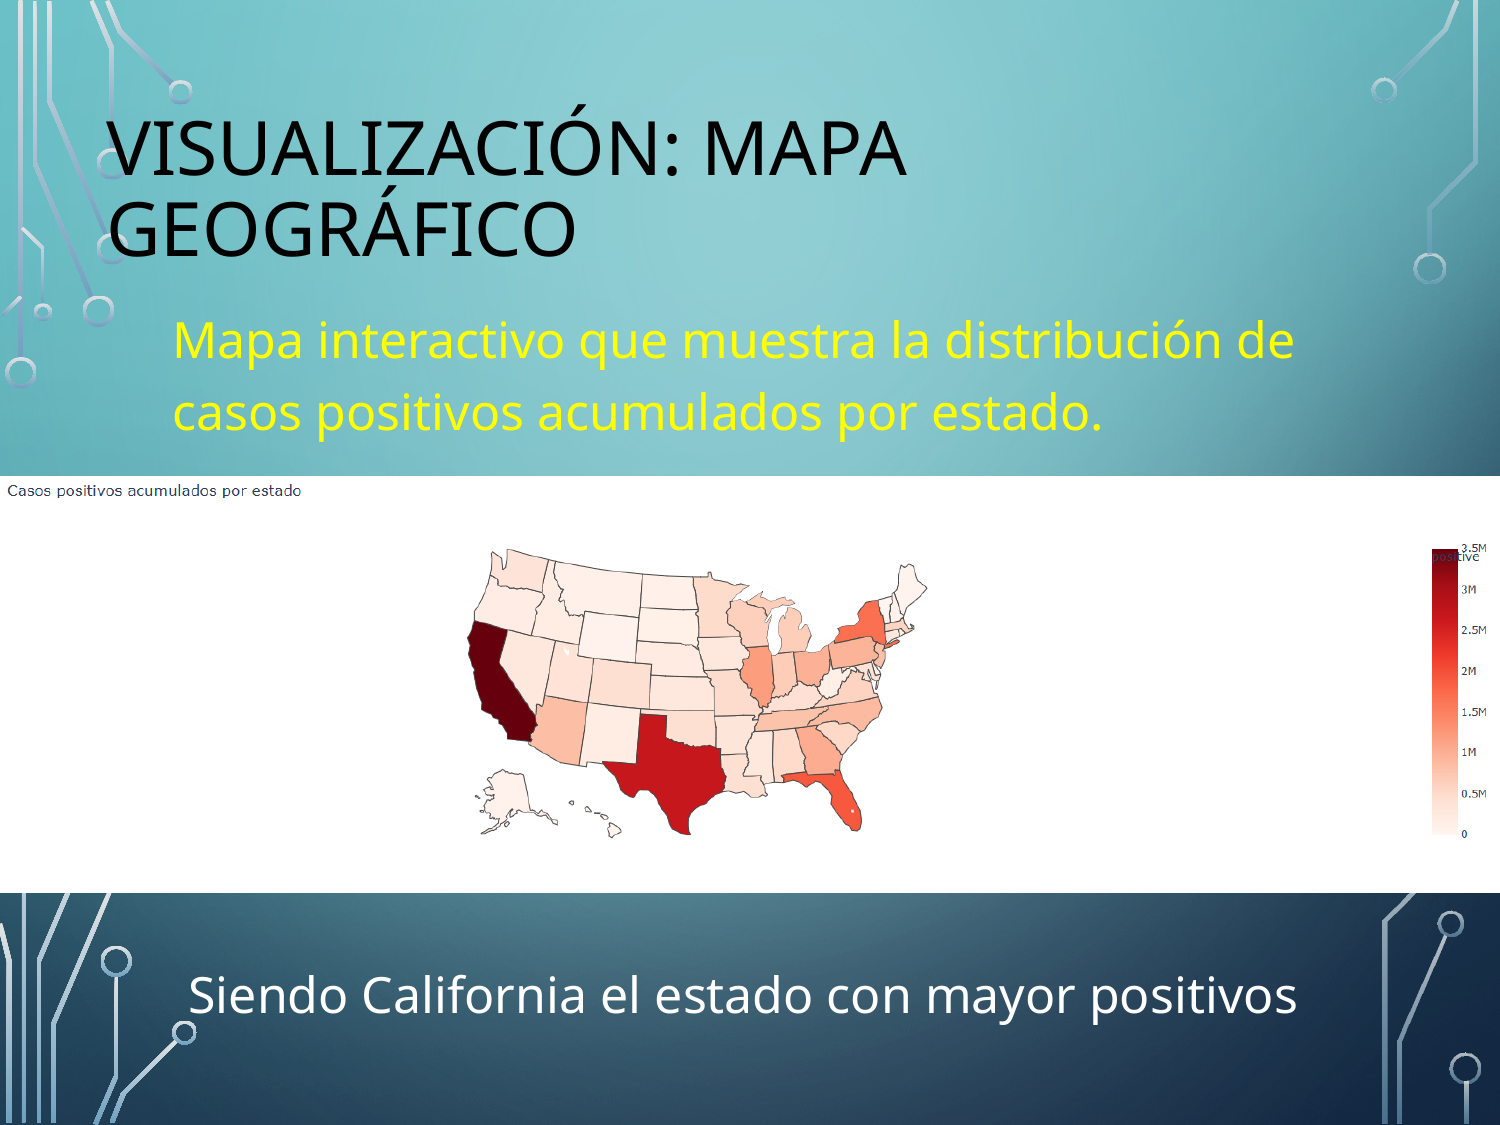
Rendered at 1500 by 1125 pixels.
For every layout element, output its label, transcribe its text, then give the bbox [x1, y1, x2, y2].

text_box Mapa interactivo que muestra la distribución de casos positivos acumulados por estado. [157, 289, 1377, 471]
list Siendo California el estado con mayor positivos [140, 943, 1360, 1042]
title Visualización: Mapa geográfico [91, 101, 1393, 283]
picture [0, 476, 1500, 893]
